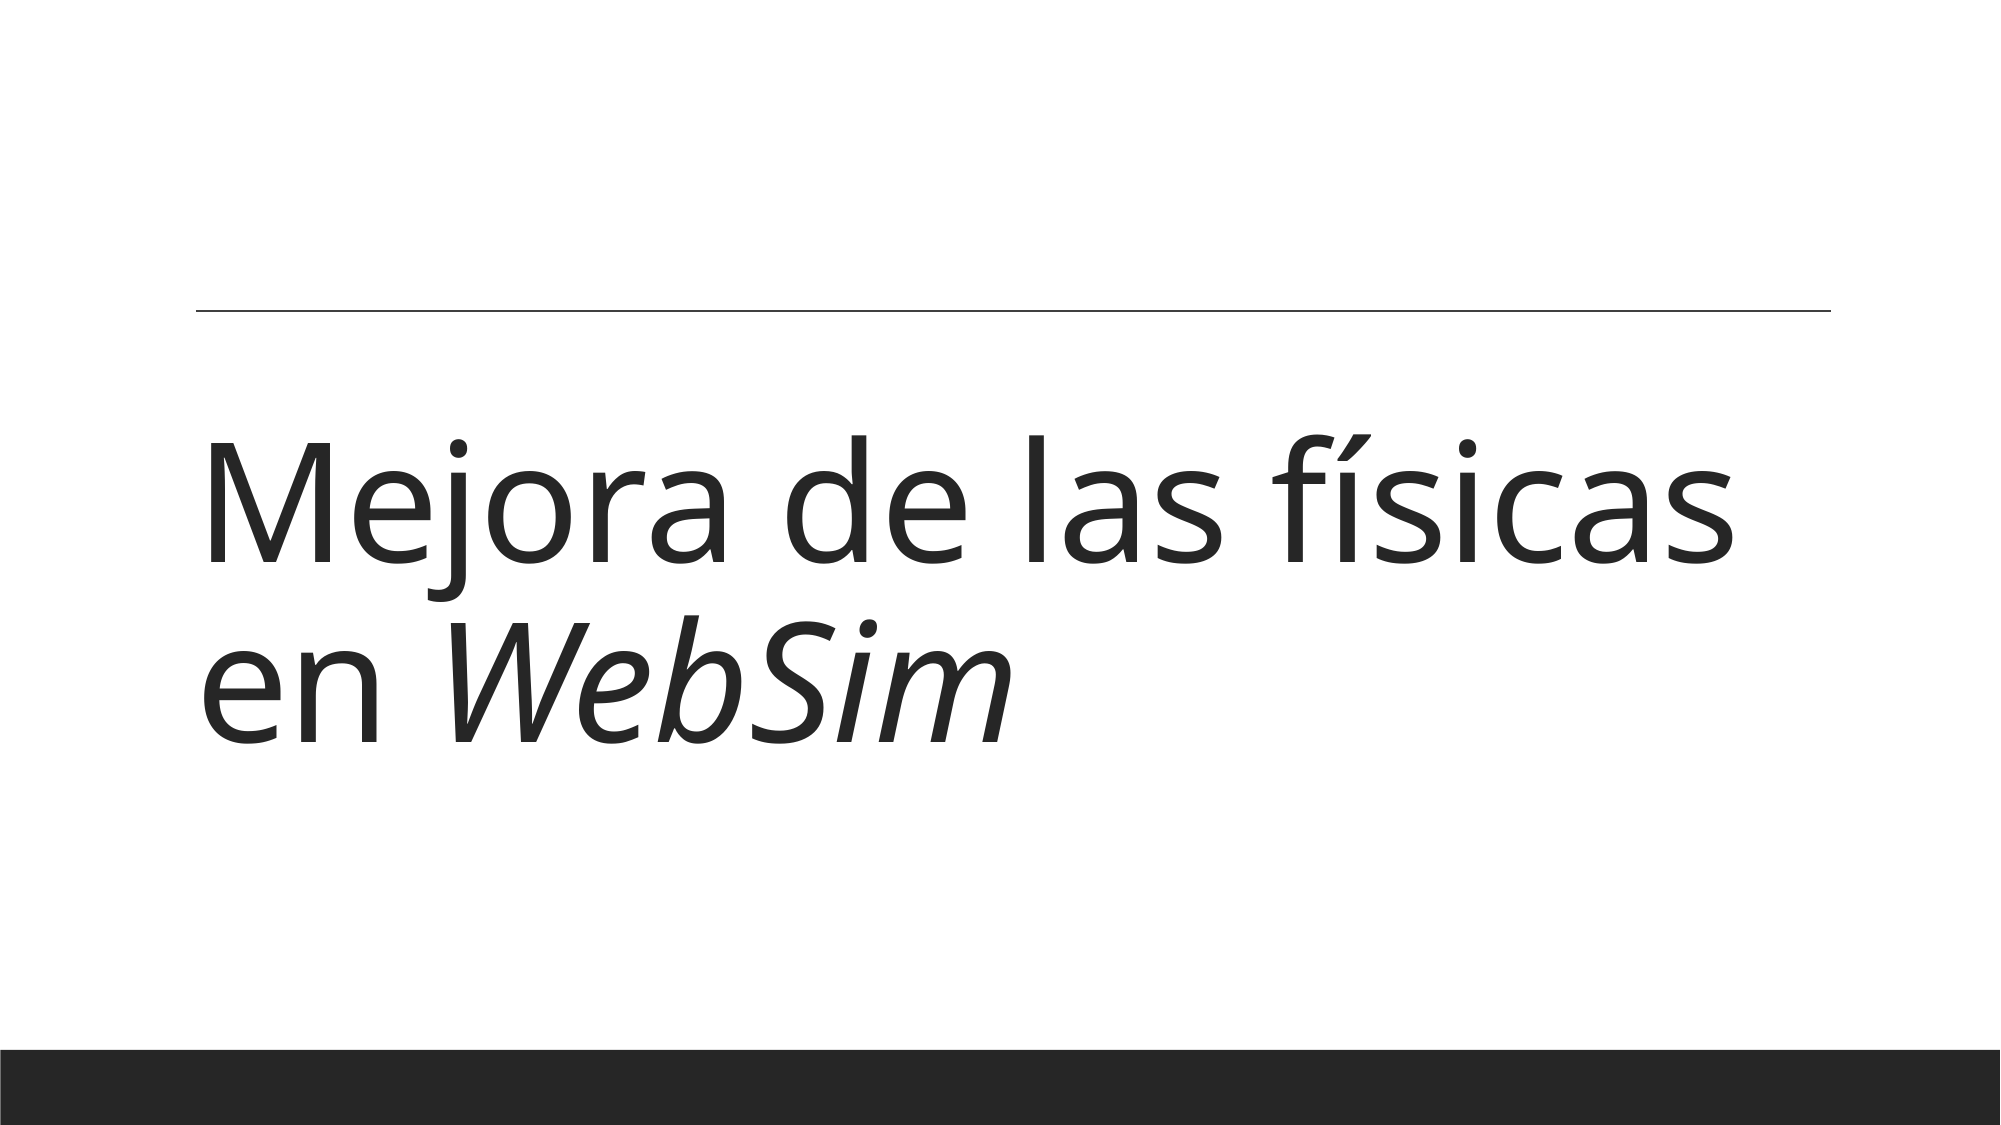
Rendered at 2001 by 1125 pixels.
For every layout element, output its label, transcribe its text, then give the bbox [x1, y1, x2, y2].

title Mejora de las físicas en WebSim [180, 411, 1830, 1001]
